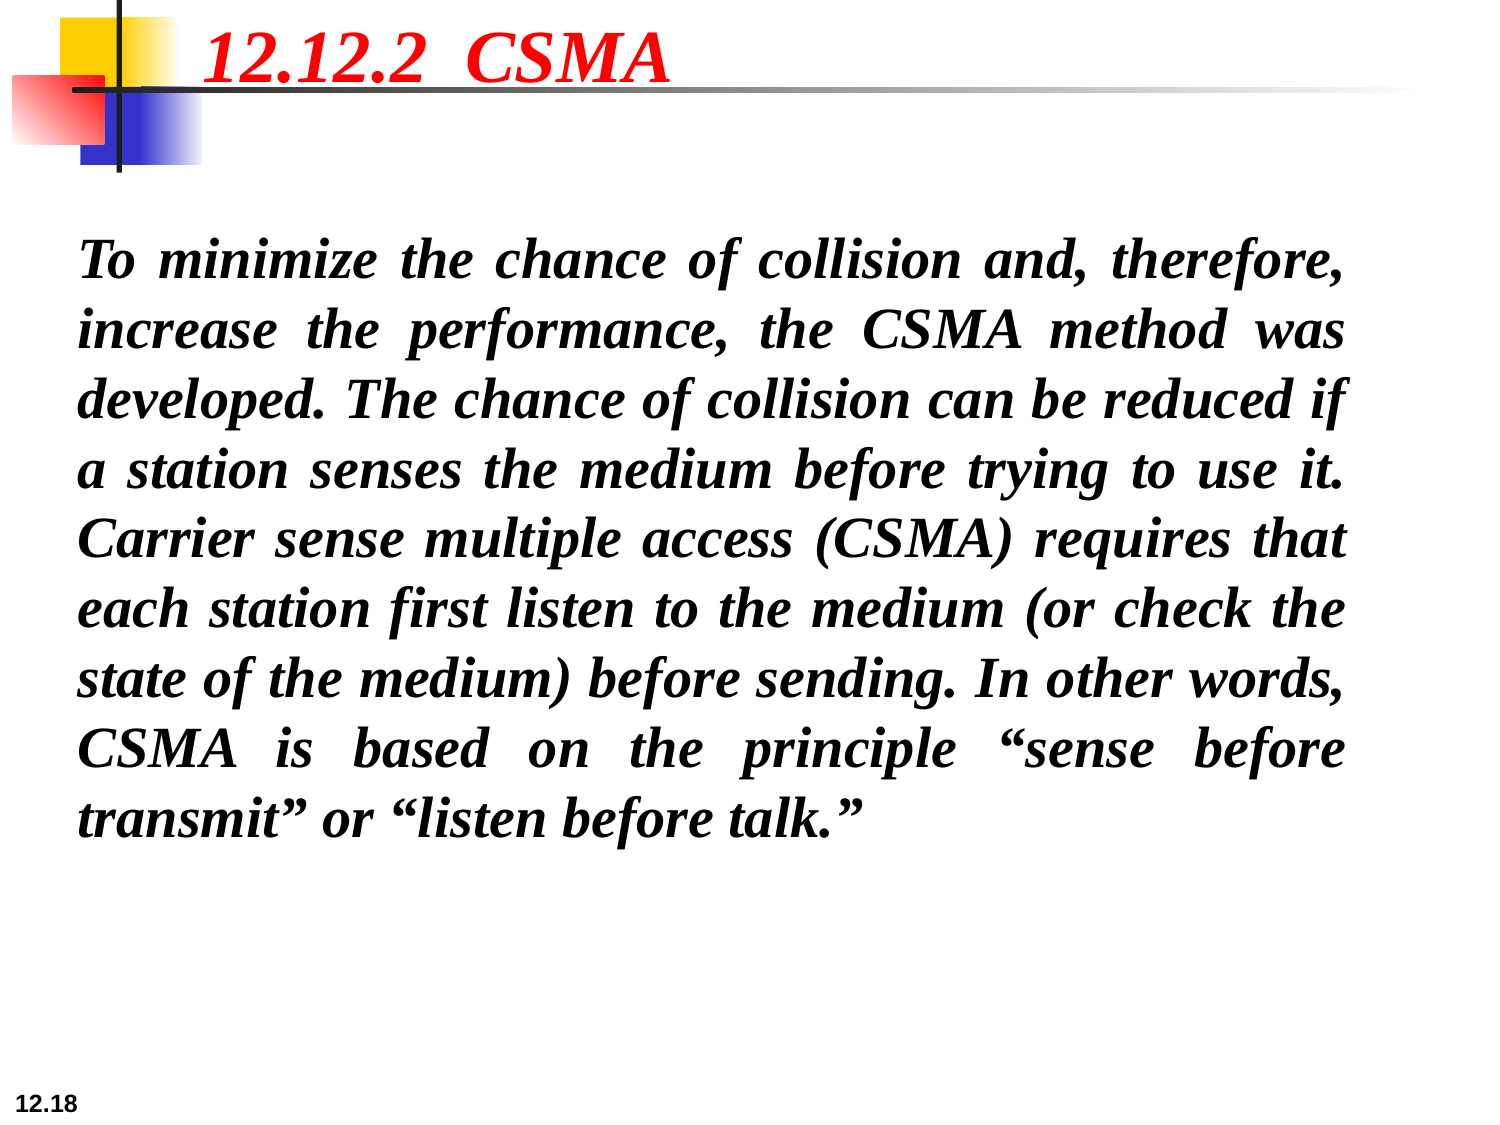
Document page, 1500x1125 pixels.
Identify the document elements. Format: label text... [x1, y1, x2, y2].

text_box [689, 87, 1423, 93]
text_box [72, 87, 187, 93]
text_box 12.12.2 CSMA [187, 0, 689, 195]
text_box To minimize the chance of collision and, therefore, increase the performance, the CSMA method was developed. The chance of collision can be reduced if a station senses the medium before trying to use it. Carrier sense multiple access (CSMA) requires that each station first listen to the medium (or check the state of the medium) before sending. In other words, CSMA is based on the principle “sense before transmit” or “listen before talk.” [62, 212, 1363, 858]
text_box [122, 17, 177, 86]
text_box [12, 75, 105, 145]
text_box [122, 93, 141, 165]
text_box [60, 17, 116, 86]
text_box [80, 93, 116, 165]
text_box 12.‹#› [0, 1049, 313, 1125]
text_box [116, 93, 122, 173]
text_box [116, 0, 122, 87]
text_box [141, 93, 187, 165]
